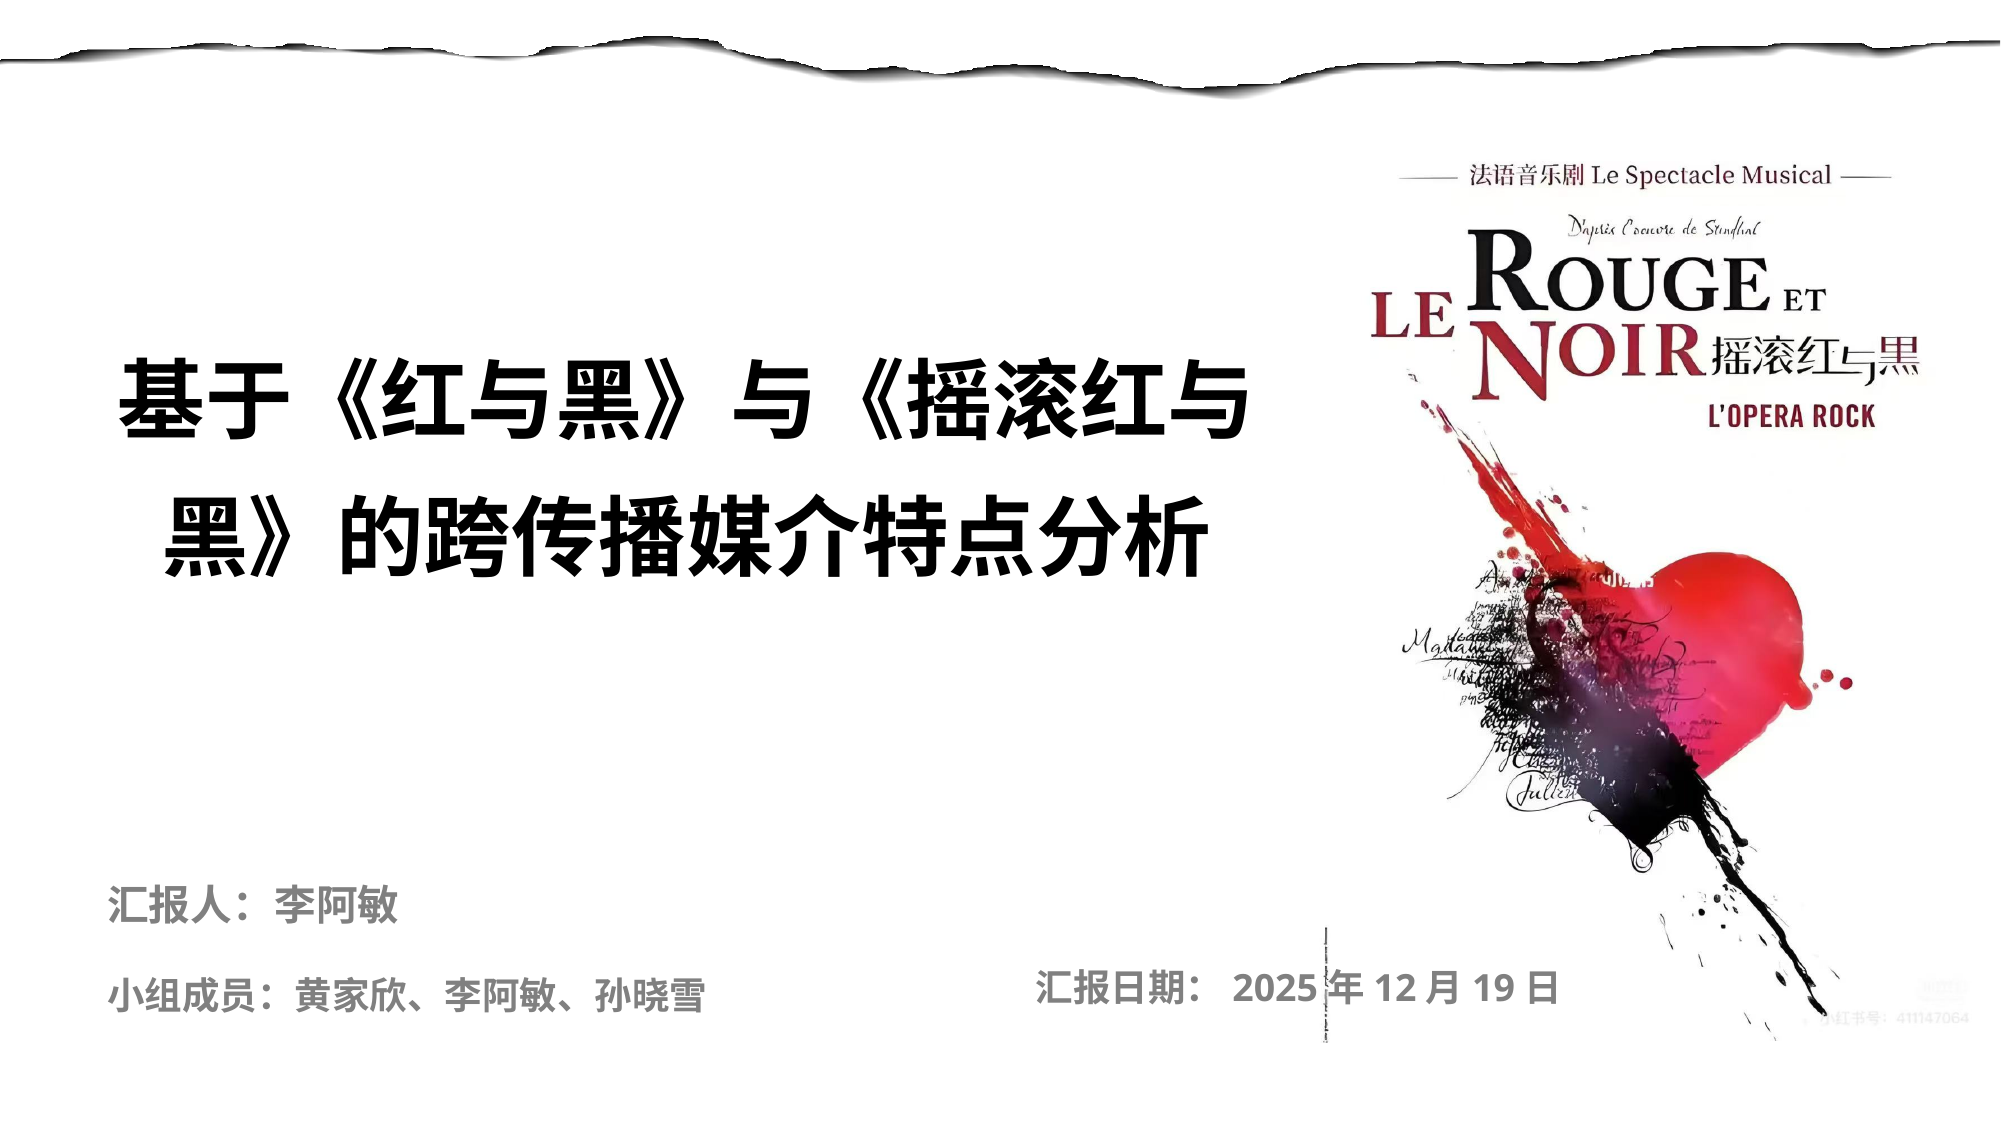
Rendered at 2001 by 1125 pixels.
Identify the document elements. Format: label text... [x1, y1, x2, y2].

text_box 汇汇报日期：2025年12月19日 [1021, 866, 2000, 1017]
subtitle 汇报人：李阿敏 小组成员：黄家欣、李阿敏、孙晓雪 [92, 846, 1000, 1028]
picture [1271, 1017, 1989, 1043]
title 基于《红与黑》与《摇滚红与黑》的跨传播媒介特点分析 [92, 276, 1281, 595]
picture [1271, 158, 1989, 866]
